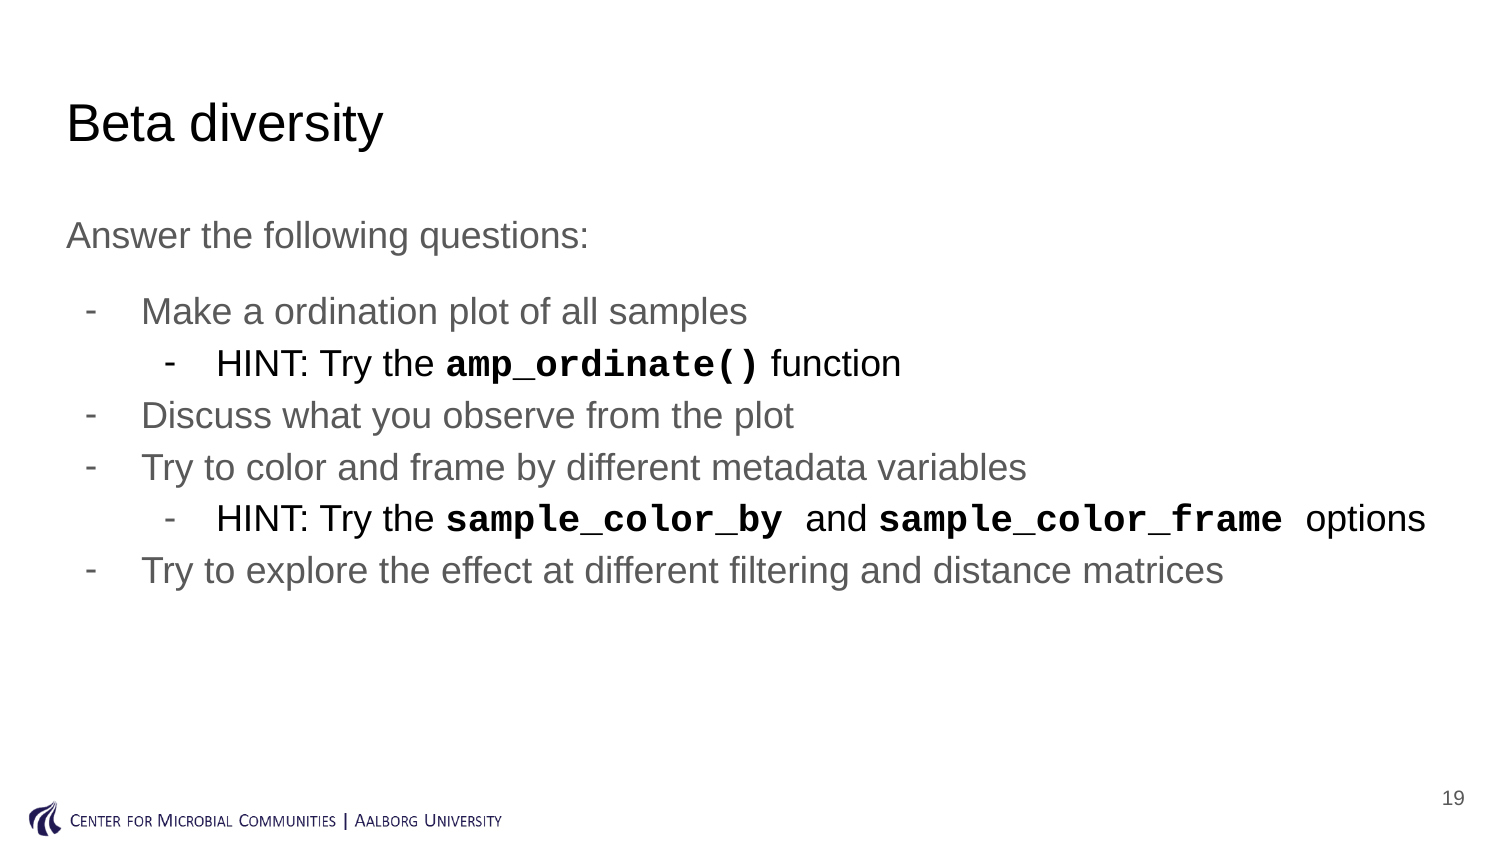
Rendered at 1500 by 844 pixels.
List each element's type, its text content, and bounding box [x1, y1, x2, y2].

title Beta diversity [51, 72, 1449, 167]
slide_number ‹#› [1389, 764, 1480, 830]
picture [0, 792, 516, 844]
list Answer the following questions: Make a ordination plot of all samples HINT: Try the amp_ordinate() function Discuss what you observe from the plot Try to color and frame by different metadata variables HINT: Try the sample_color_by and sample_color_frame options Try to explore the effect at different filtering and distance matrices [51, 189, 1449, 750]
